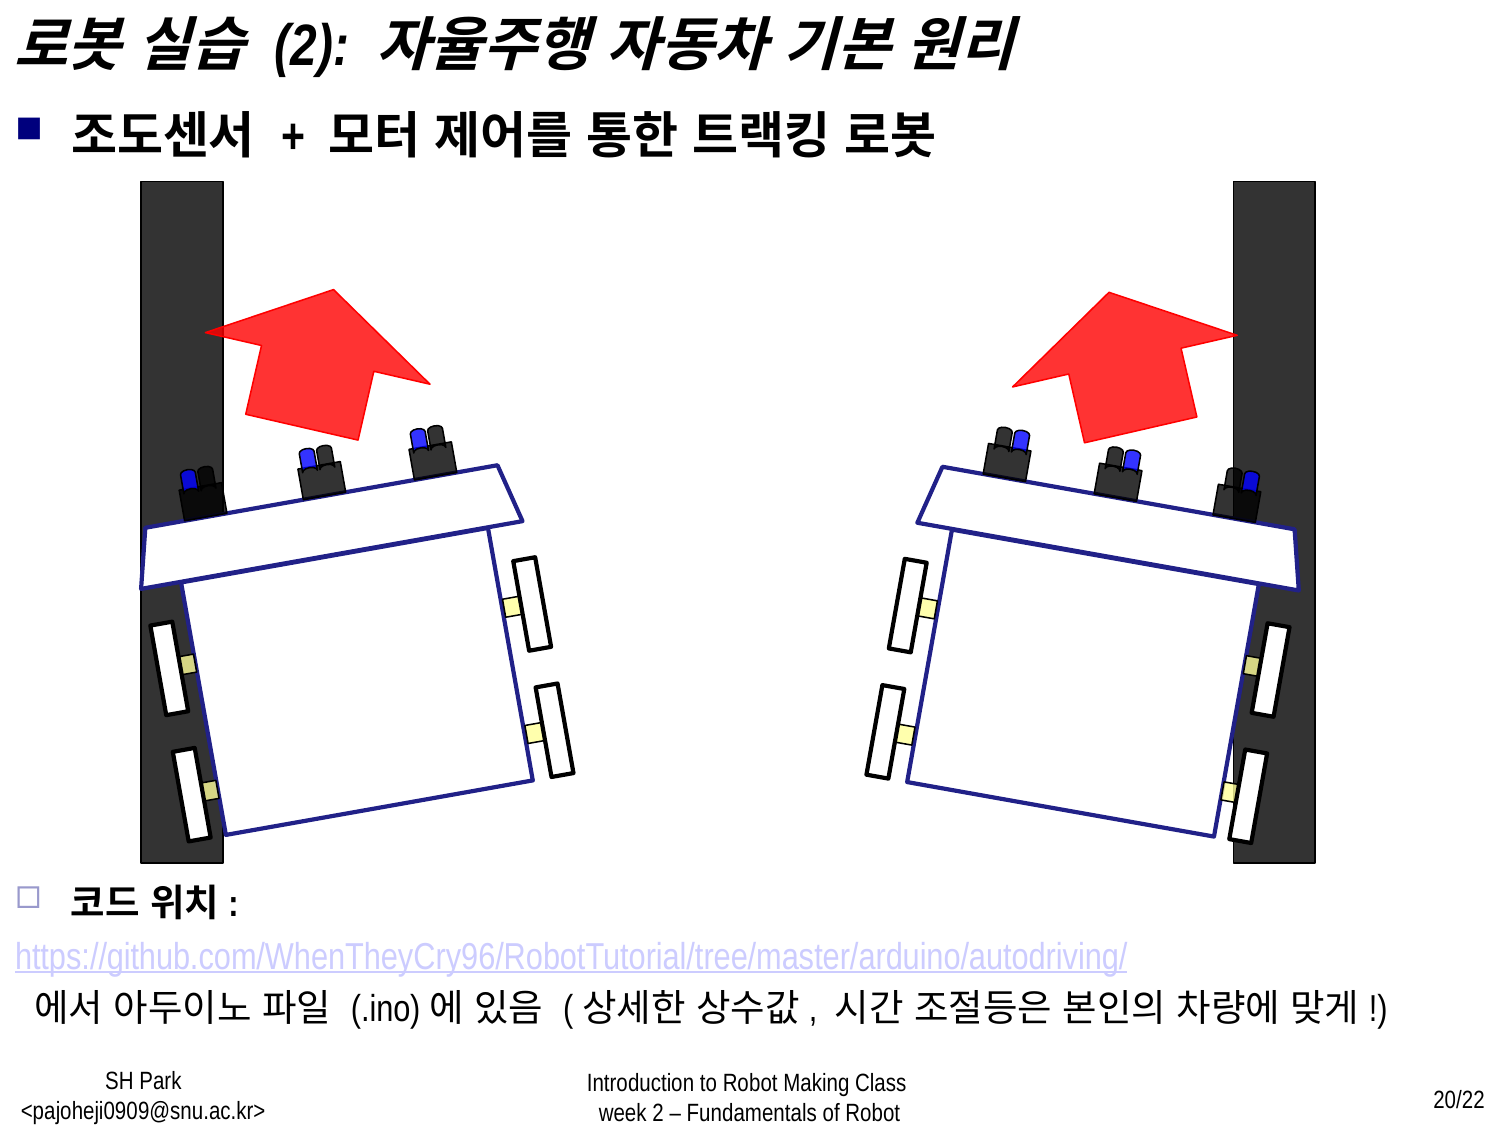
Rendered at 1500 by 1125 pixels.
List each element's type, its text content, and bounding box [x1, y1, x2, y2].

text_box [141, 591, 223, 863]
text_box [141, 181, 223, 545]
text_box 조도센서 + 모터 제어를 통한 트랙킹 로봇 [0, 103, 1198, 164]
footer Introduction to Robot Making Class week 2 – Fundamentals of Robot [288, 1058, 1500, 1125]
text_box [895, 181, 1316, 864]
text_box [205, 289, 430, 441]
text_box 로봇 실습 (2): 자율주행 자동차 기본 원리 [0, 0, 1500, 85]
slide_number SH Park <pajoheji0909@snu.ac.kr> [0, 1082, 288, 1125]
text_box 코드 위치: https://github.com/WhenTheyCry96/RobotTutorial/tree/master/arduino/autodriving/ 에서 아두이노 파일 (.ino)에 있음 (상세한 상수값, 시간 조절등은 본인의 차량에 맞게!) [0, 879, 1435, 1082]
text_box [150, 443, 545, 811]
